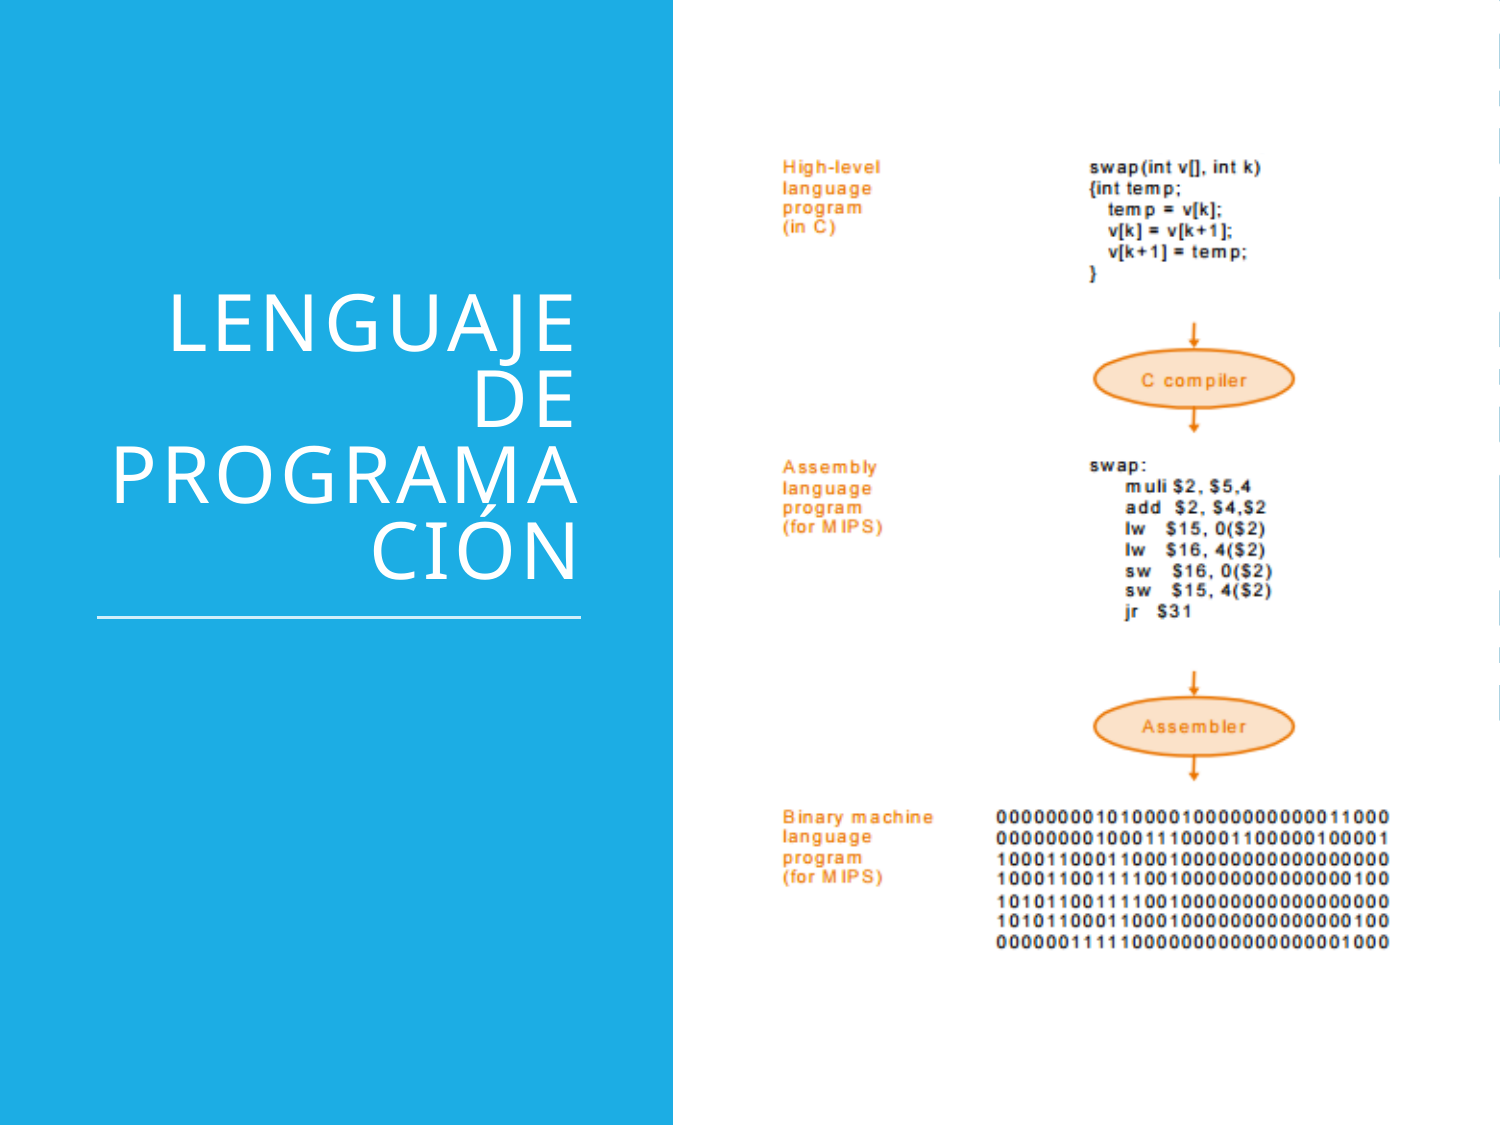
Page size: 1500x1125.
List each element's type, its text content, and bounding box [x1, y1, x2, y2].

text_box [0, 0, 674, 1125]
text_box [674, 0, 1500, 1125]
picture [749, 153, 1422, 972]
title Lenguaje de programación [78, 104, 596, 603]
